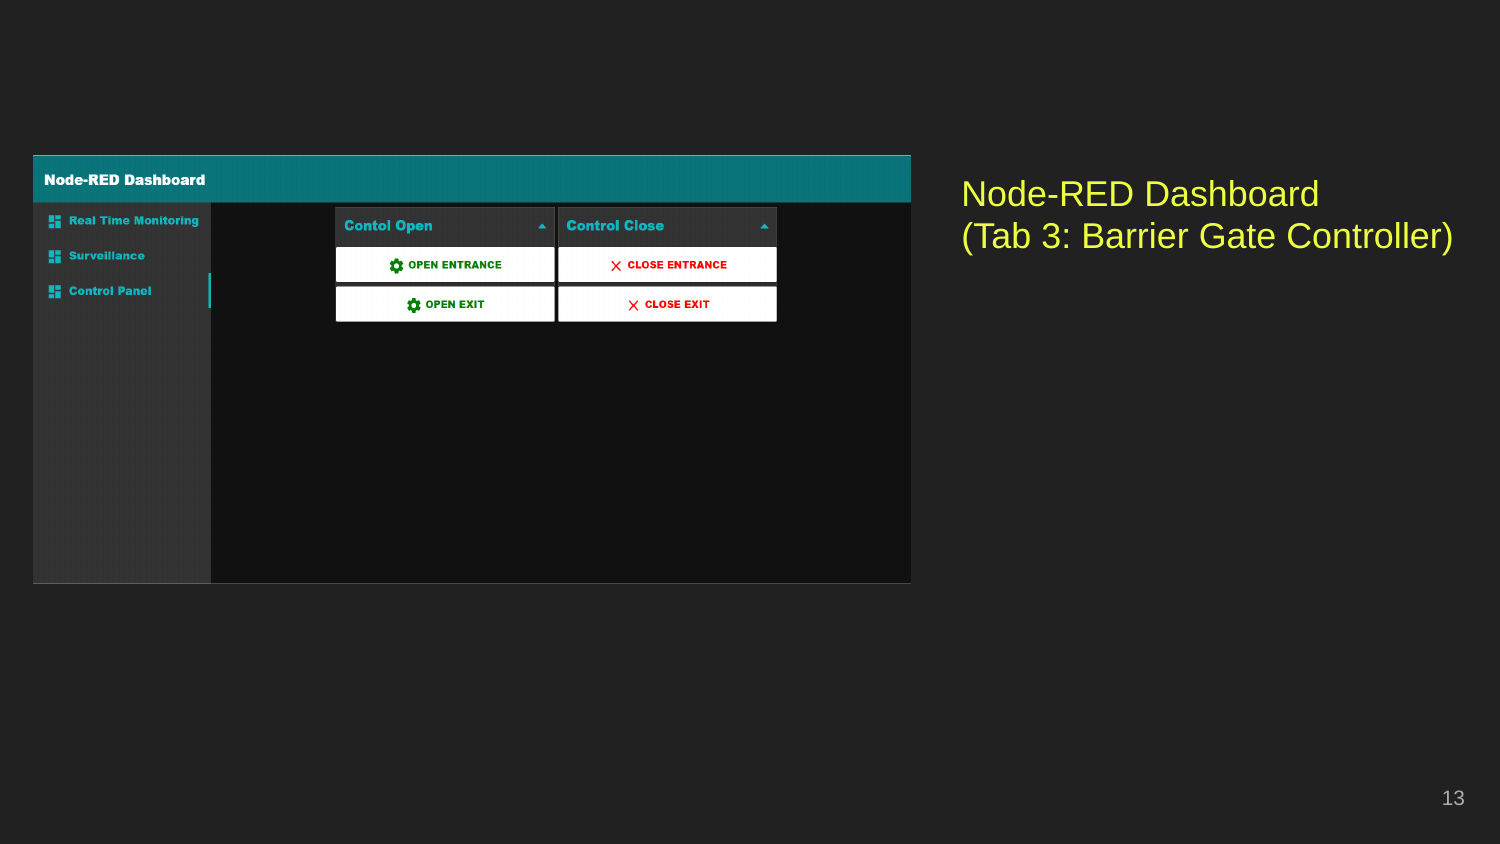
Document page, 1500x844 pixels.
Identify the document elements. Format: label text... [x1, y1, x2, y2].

picture [33, 154, 911, 585]
slide_number ‹#› [1389, 764, 1480, 830]
title Node-RED Dashboard (Tab 3: Barrier Gate Controller) [946, 155, 1500, 250]
